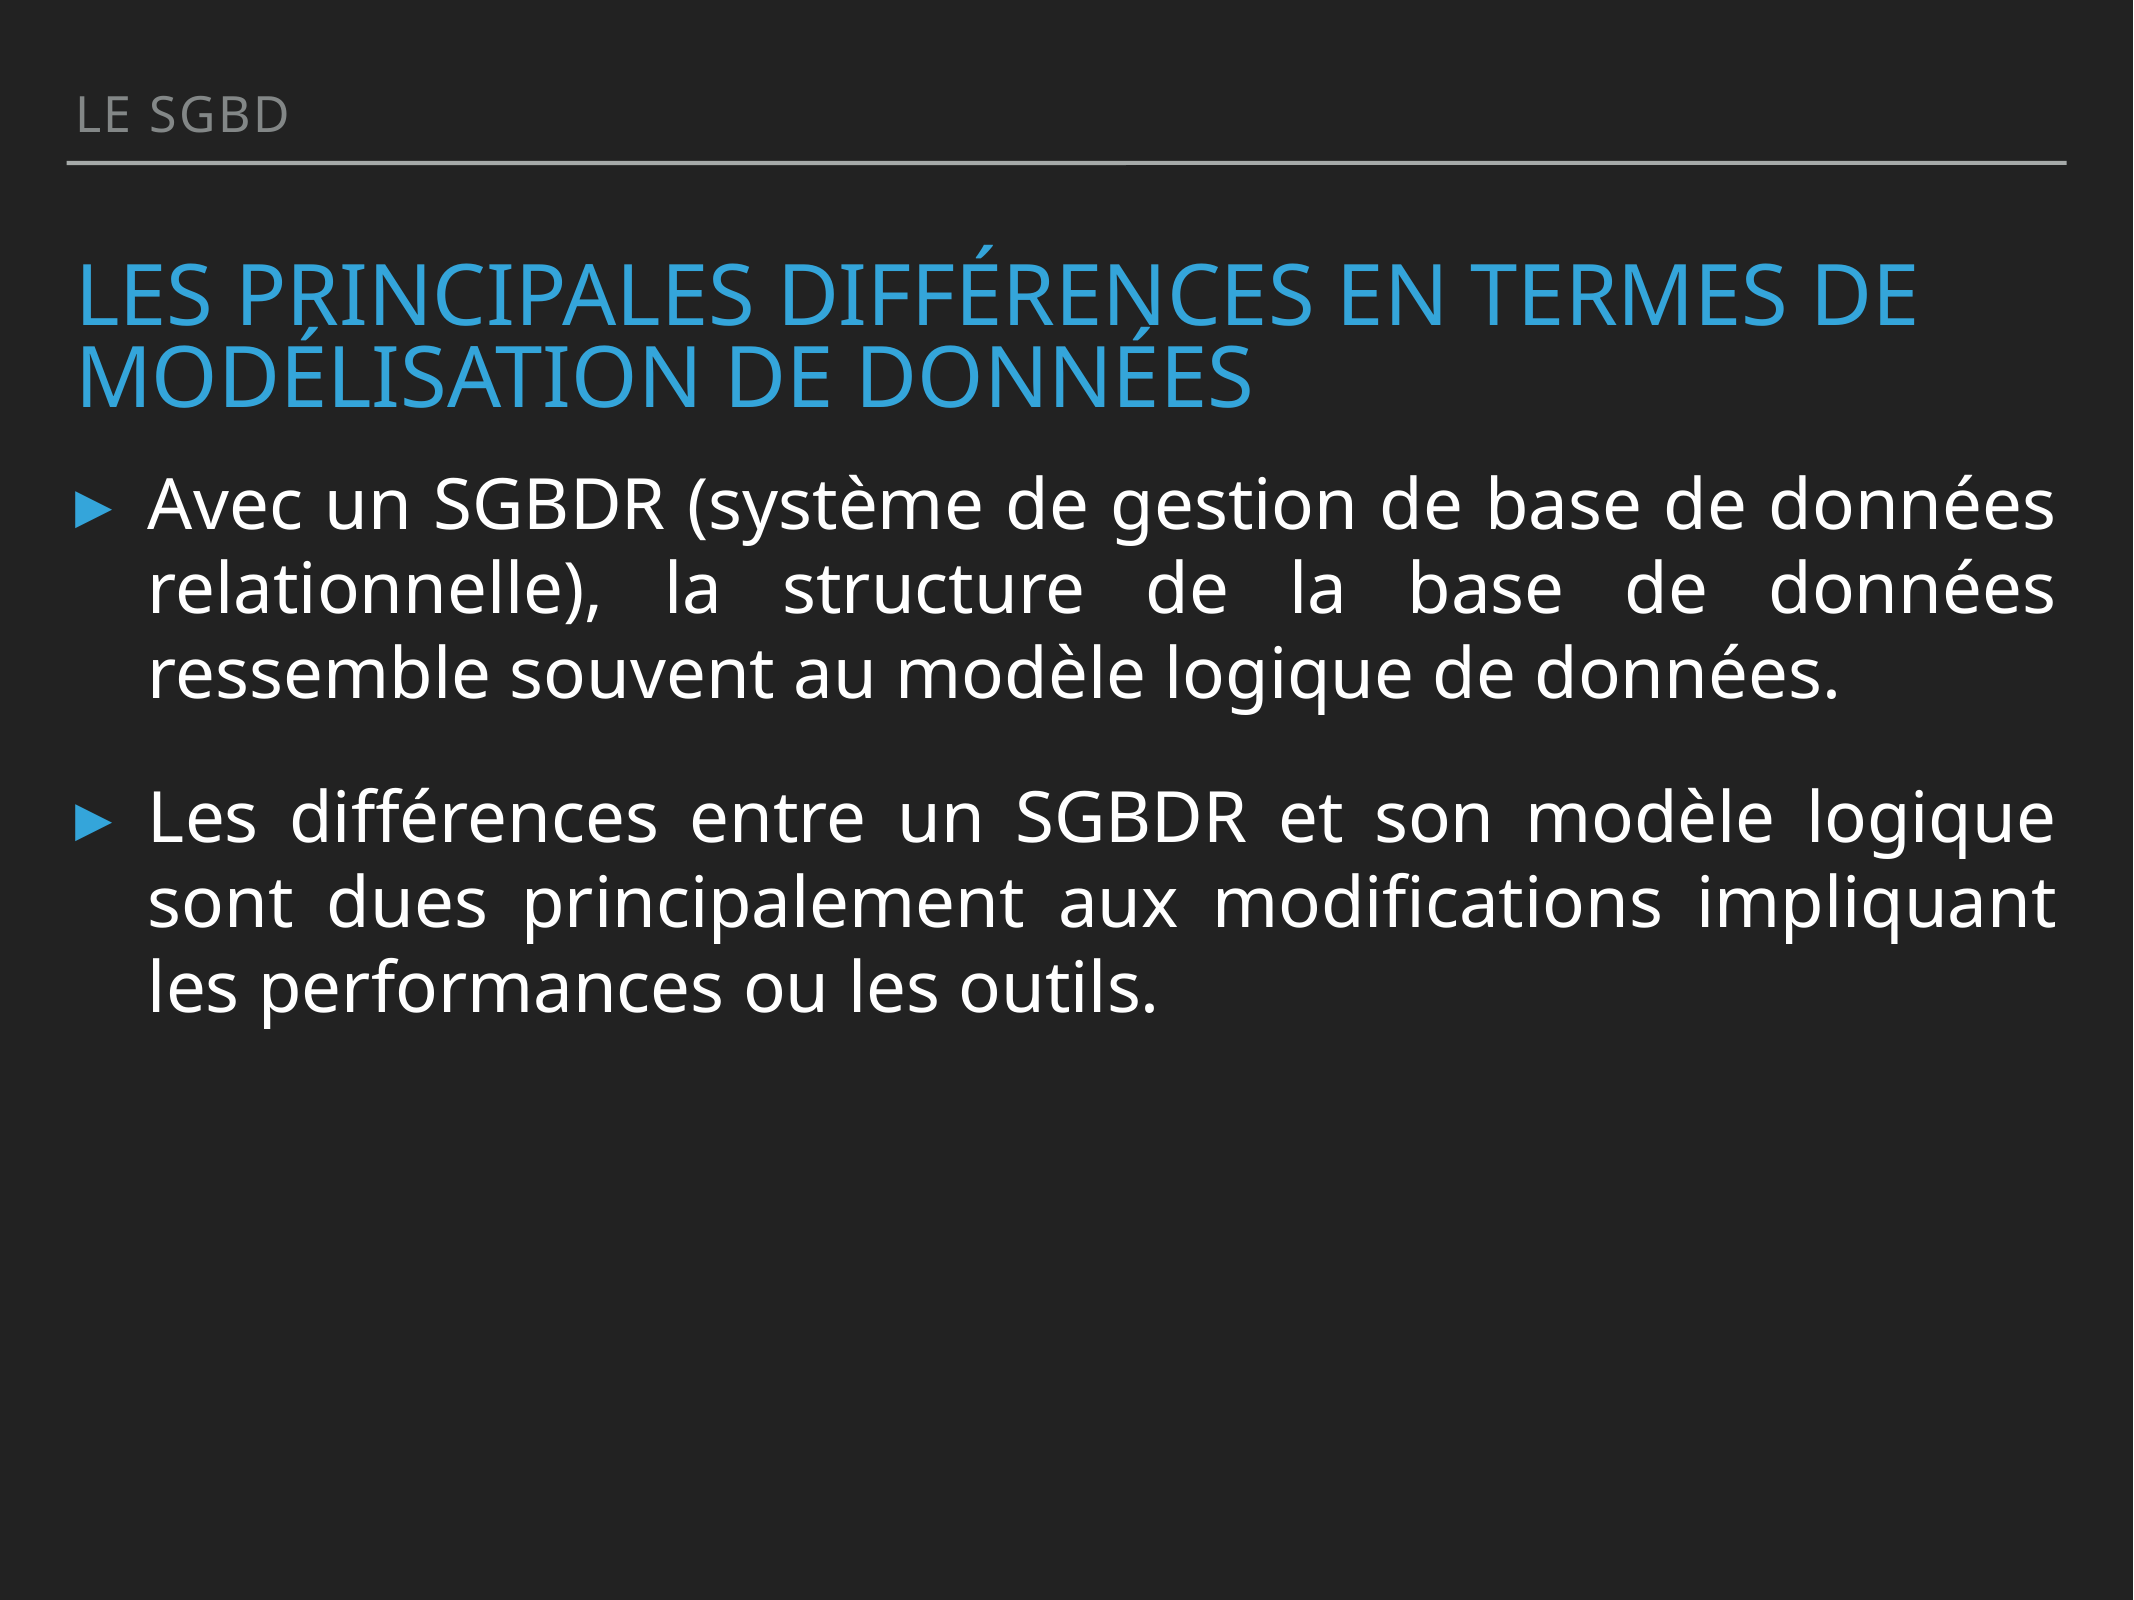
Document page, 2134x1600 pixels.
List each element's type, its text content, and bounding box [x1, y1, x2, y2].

list Avec un SGBDR (système de gestion de base de données relationnelle), la structure de la base de données ressemble souvent au modèle logique de données. Les différences entre un SGBDR et son modèle logique sont dues principalement aux modifications impliquant les performances ou les outils. [66, 449, 2068, 1453]
title les principales différences en termes de modélisation de données [66, 251, 2068, 372]
list LE SGBD [66, 74, 1901, 151]
